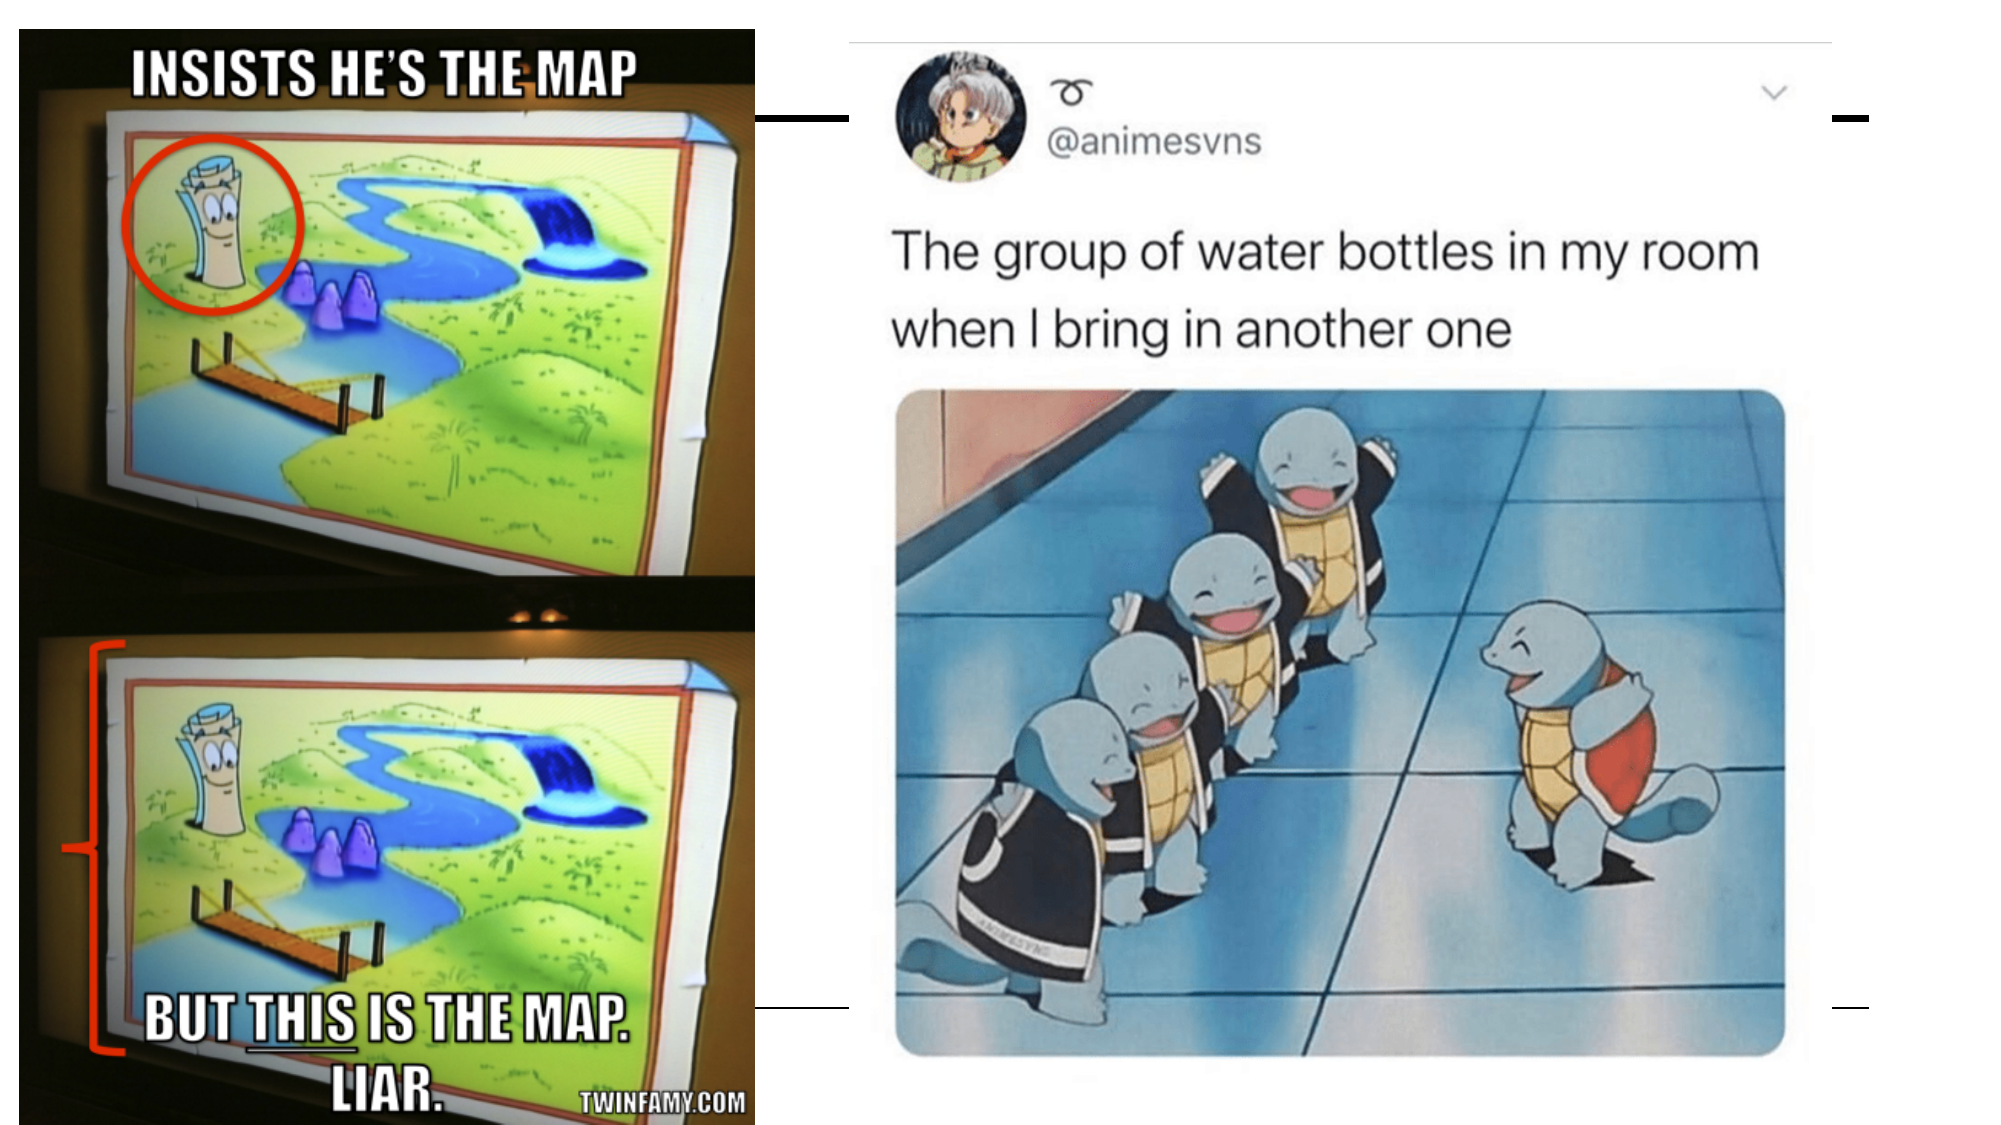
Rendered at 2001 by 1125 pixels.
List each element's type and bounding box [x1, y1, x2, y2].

picture [849, 42, 1832, 1105]
list [19, 29, 755, 1125]
